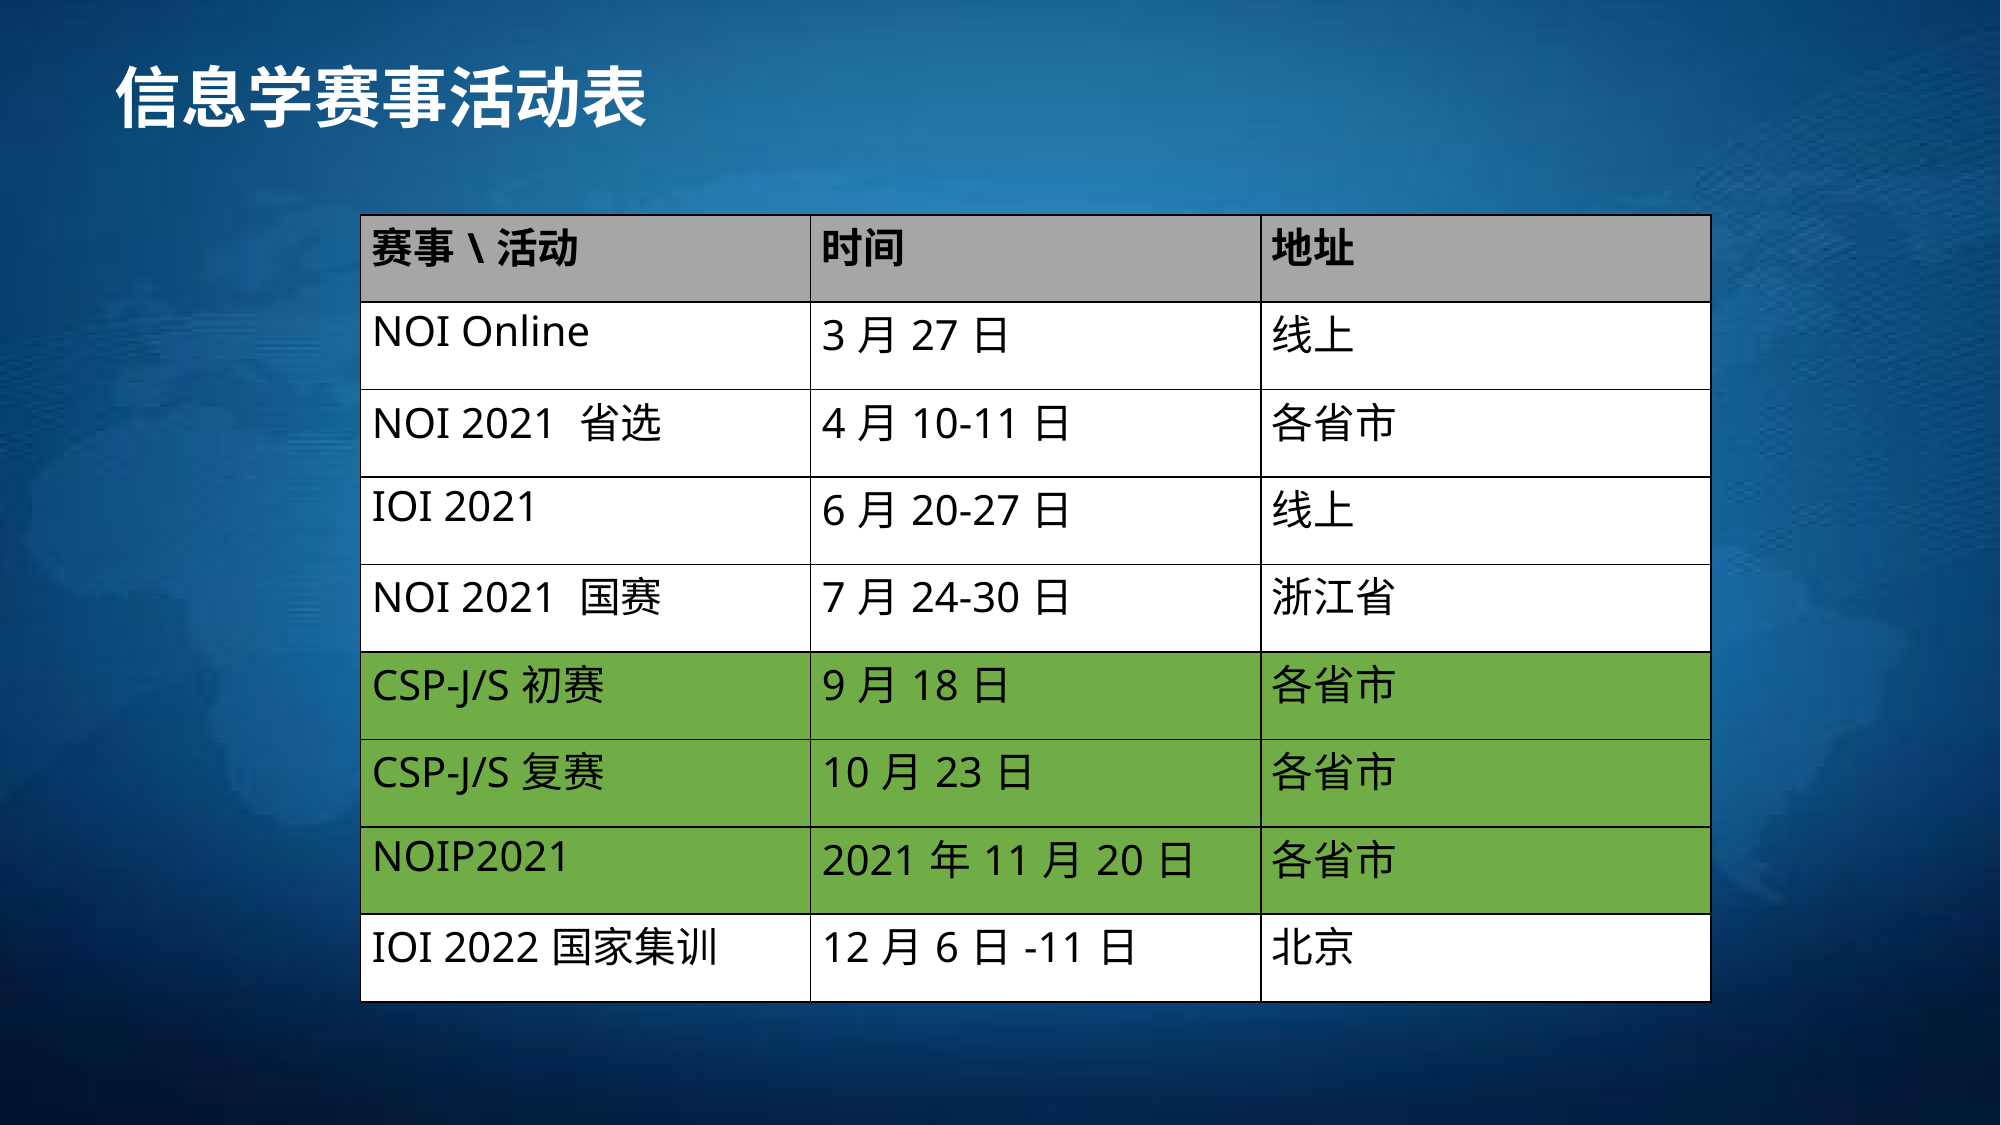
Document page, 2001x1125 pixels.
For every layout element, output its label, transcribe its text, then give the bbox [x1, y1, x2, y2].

table_cell CSP-J/S复赛 [361, 740, 810, 826]
table_cell 10月23日 [811, 740, 1260, 826]
table_cell 各省市 [1262, 828, 1710, 913]
table_cell 线上 [1262, 303, 1710, 389]
table_cell 9月18日 [811, 653, 1260, 739]
table_cell 各省市 [1262, 390, 1710, 476]
table_header 赛事\活动 [361, 216, 810, 301]
text_box 信息学赛事活动表 [0, 48, 875, 144]
table_cell 6月20-27日 [811, 478, 1260, 564]
table_cell 线上 [1262, 478, 1710, 564]
table_cell 2021年11月20日 [811, 828, 1260, 913]
table_cell NOI 2021 省选 [361, 390, 810, 476]
table_cell 12月6日-11日 [811, 915, 1260, 1001]
table_header 地址 [1262, 216, 1710, 301]
table_cell IOI 2021 [361, 478, 810, 564]
table_cell 各省市 [1262, 740, 1710, 826]
table_cell 4月10-11日 [811, 390, 1260, 476]
table_cell NOI 2021 国赛 [361, 565, 810, 651]
table_cell NOIP2021 [361, 828, 810, 913]
table_cell NOI Online [361, 303, 810, 389]
table_cell IOI 2022国家集训 [361, 915, 810, 1001]
table_cell 浙江省 [1262, 565, 1710, 651]
table_cell 北京 [1262, 915, 1710, 1001]
picture [0, 0, 2001, 1125]
table_header 时间 [811, 216, 1260, 301]
table_cell CSP-J/S初赛 [361, 653, 810, 739]
table_cell 各省市 [1262, 653, 1710, 739]
table_cell 7月24-30日 [811, 565, 1260, 651]
table_cell 3月27日 [811, 303, 1260, 389]
